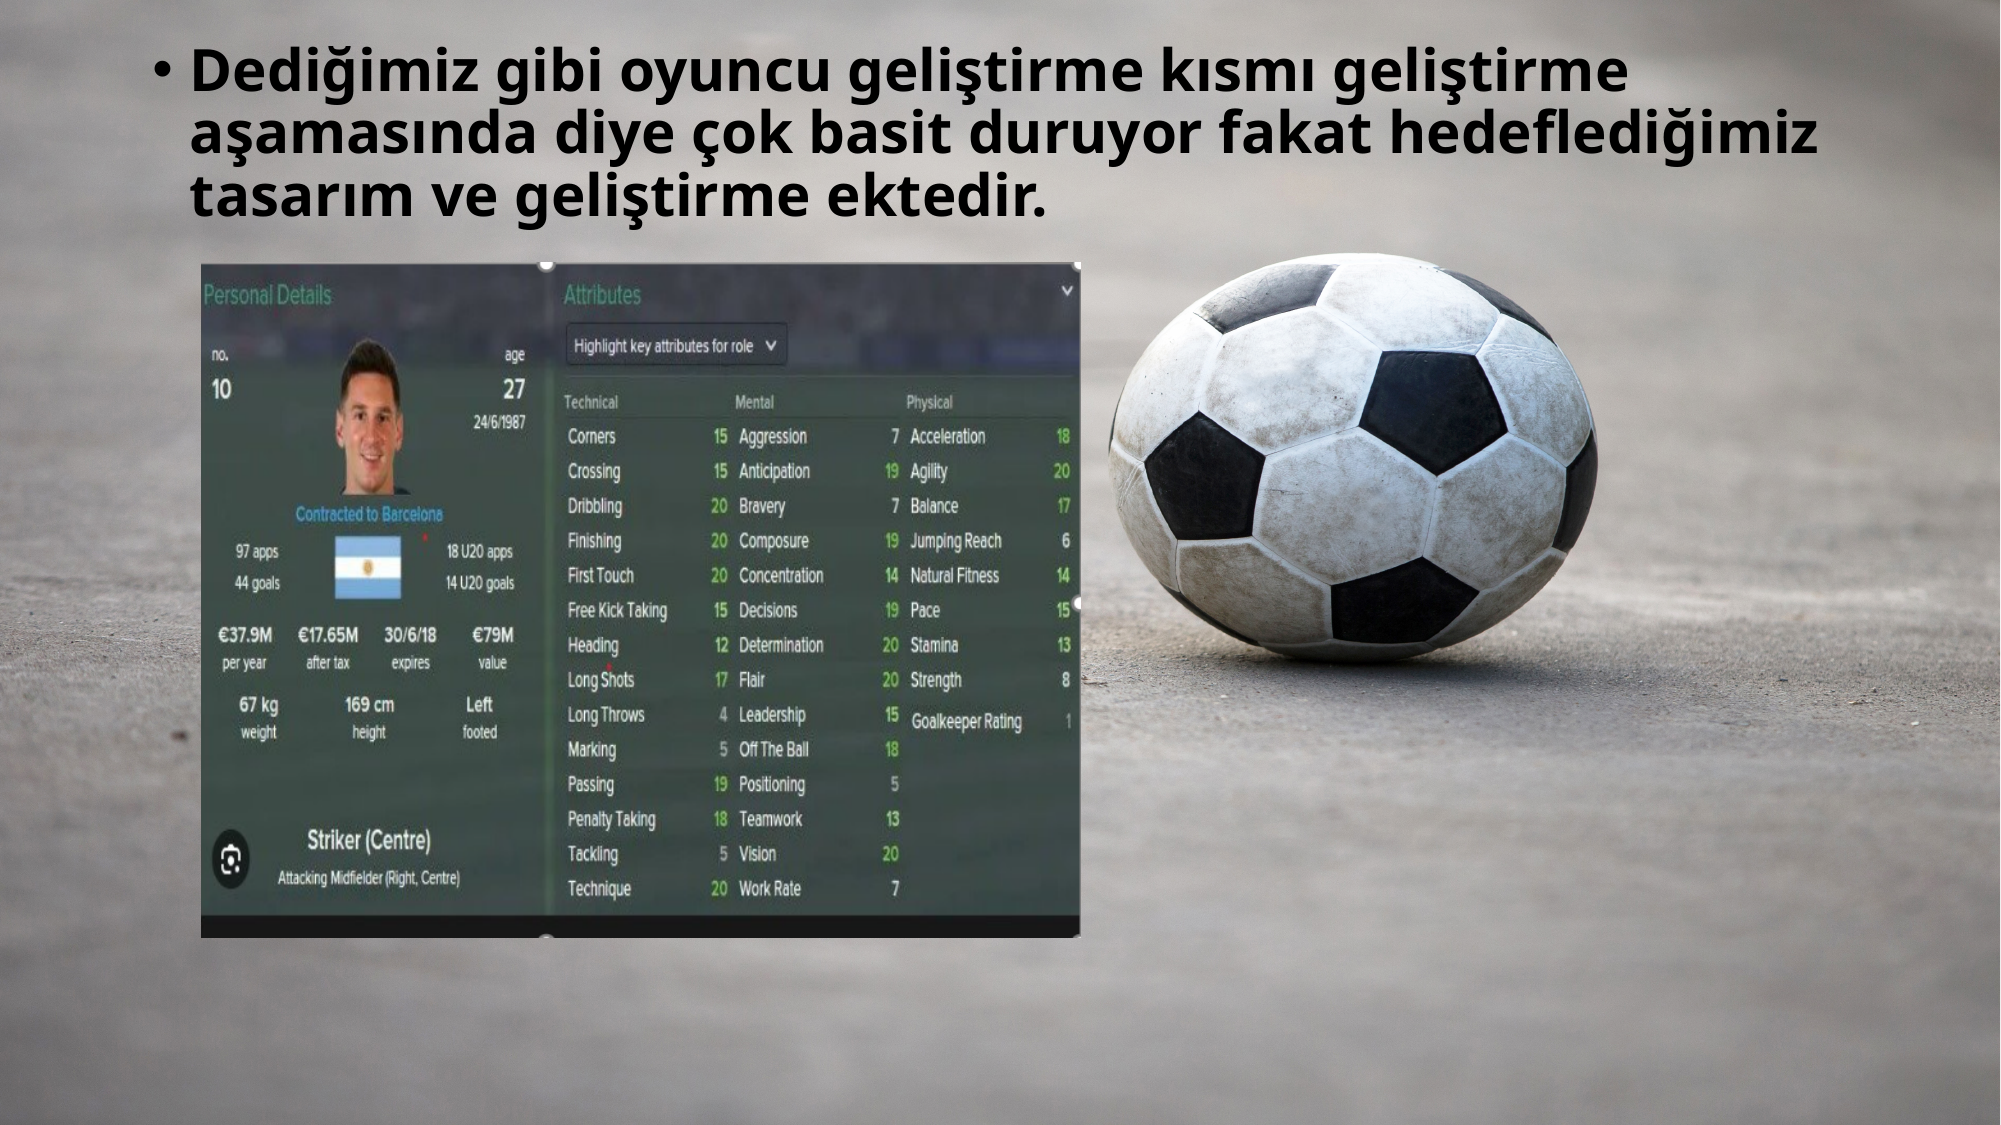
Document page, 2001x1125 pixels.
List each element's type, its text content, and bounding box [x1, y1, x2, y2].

picture [0, 0, 2001, 1125]
list Dediğimiz gibi oyuncu geliştirme kısmı geliştirme aşamasında diye çok basit duruyor fakat hedeflediğimiz tasarım ve geliştirme ektedir. [137, 33, 1863, 1014]
